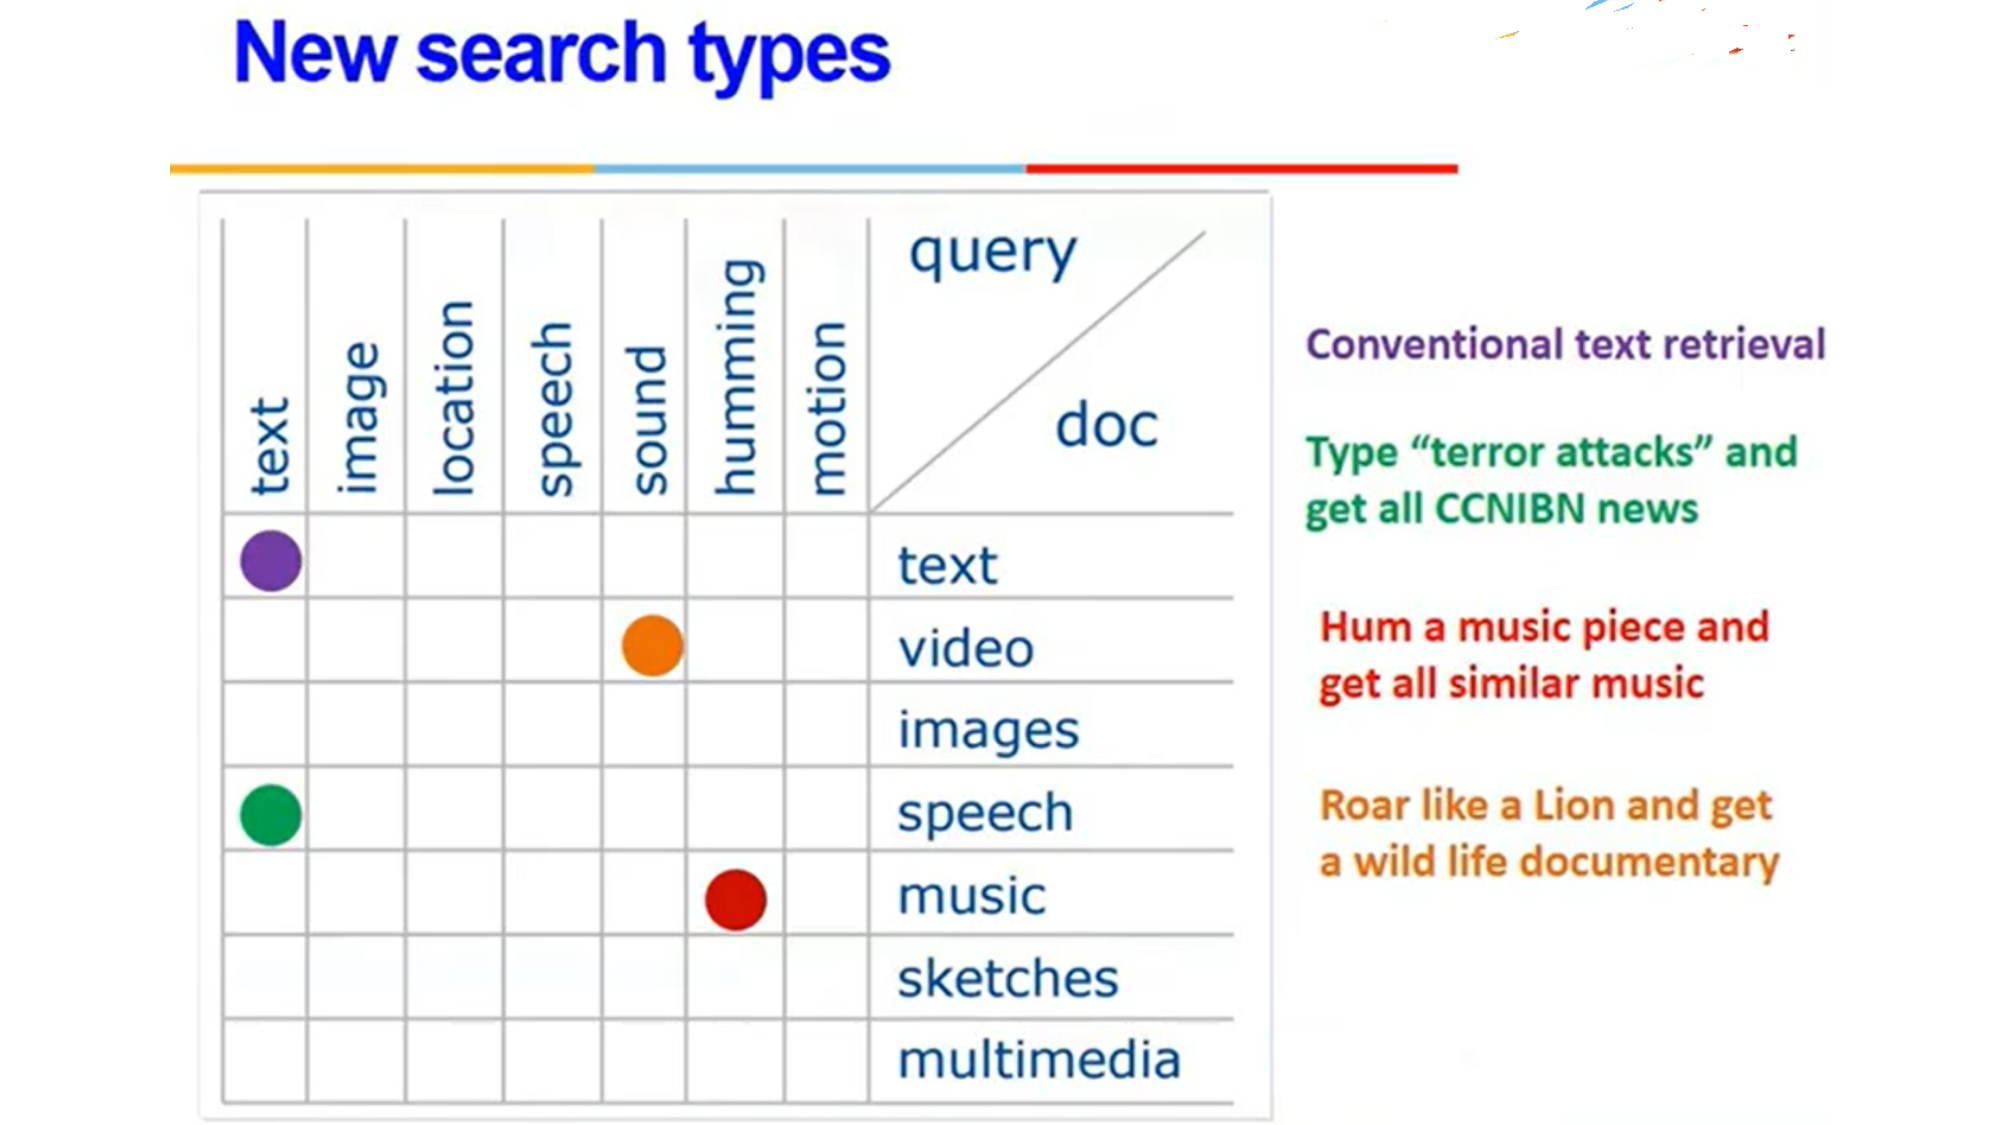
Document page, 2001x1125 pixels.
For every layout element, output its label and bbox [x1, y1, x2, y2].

picture [170, 0, 1830, 1125]
